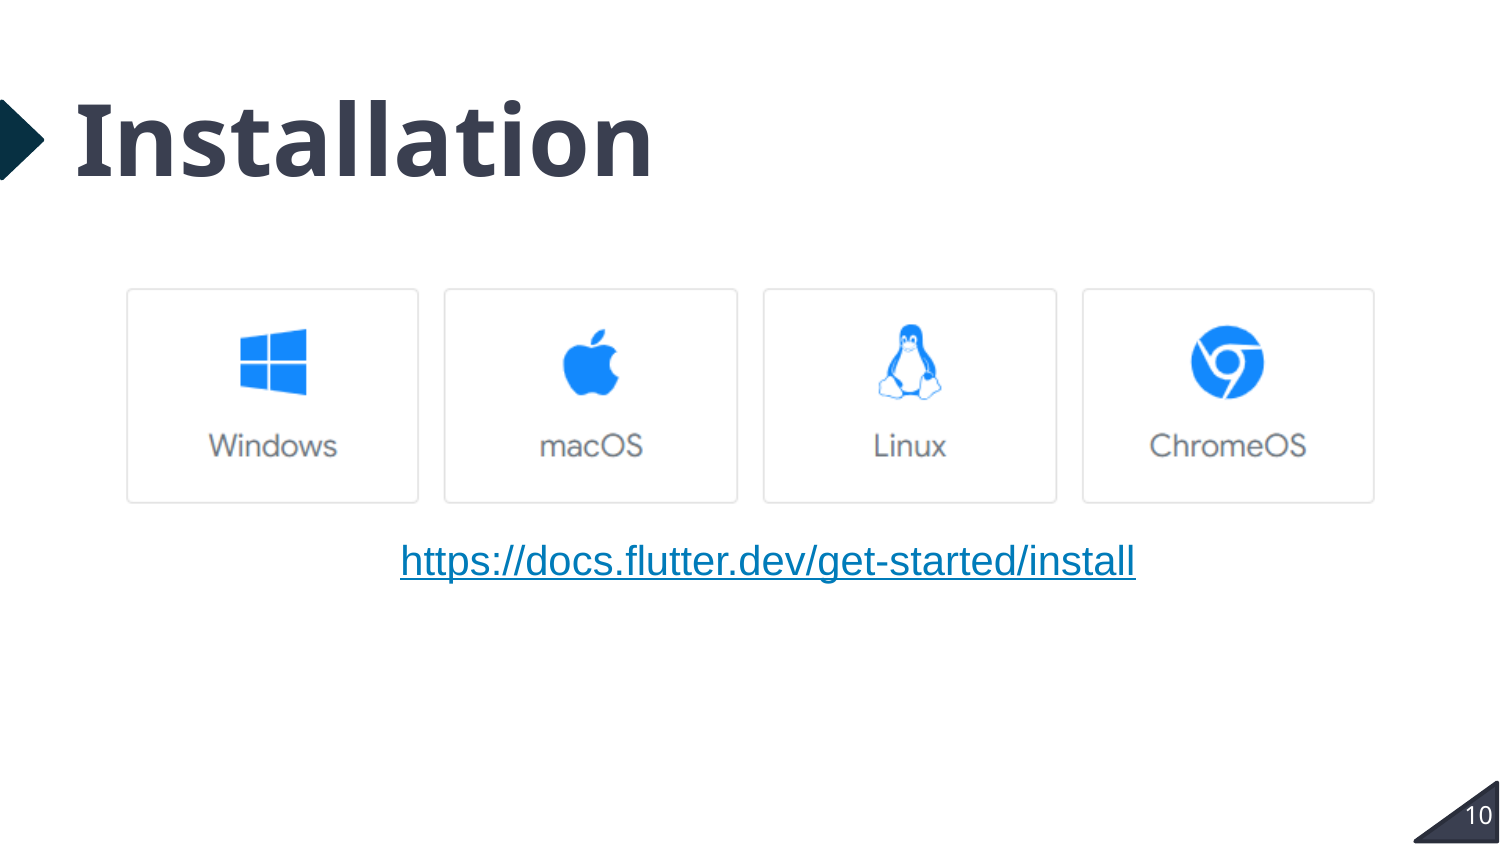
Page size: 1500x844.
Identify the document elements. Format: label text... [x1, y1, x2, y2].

title Installation [75, 99, 1001, 277]
slide_number 10 [1418, 757, 1493, 834]
list https://docs.flutter.dev/get-started/install [75, 528, 1443, 708]
picture [100, 276, 1400, 529]
